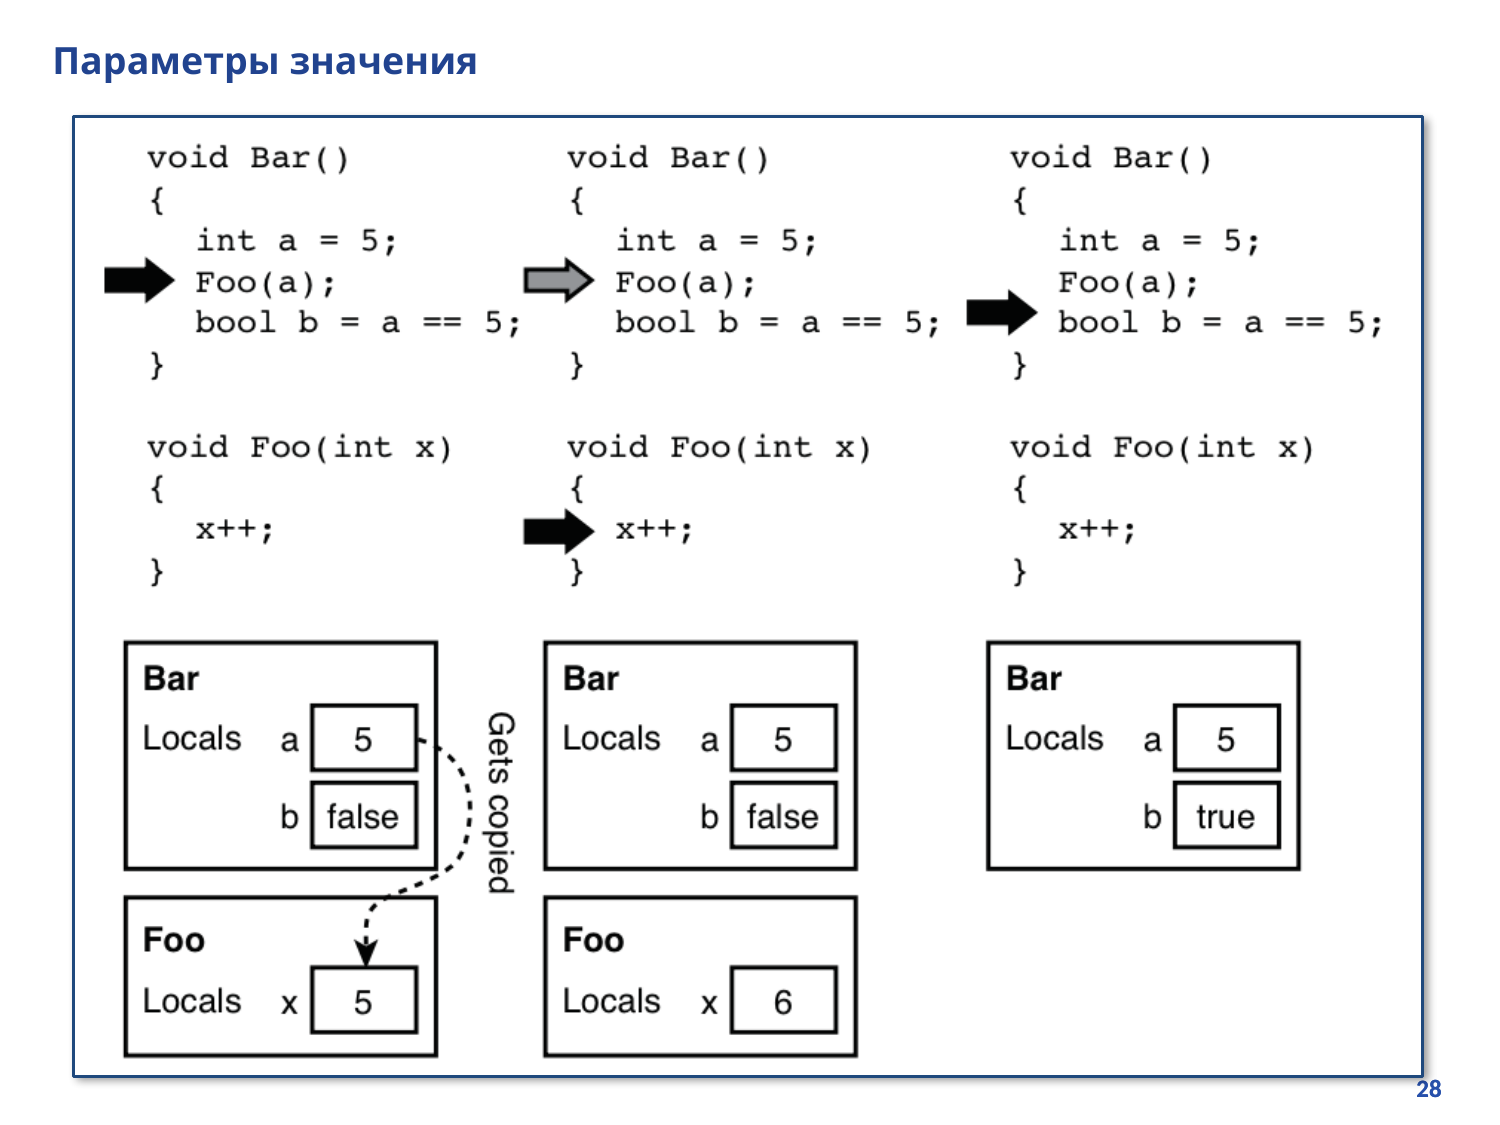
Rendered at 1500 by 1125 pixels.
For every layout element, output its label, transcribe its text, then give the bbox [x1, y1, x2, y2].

picture [74, 117, 1422, 1076]
title Параметры значения [36, 29, 1469, 90]
